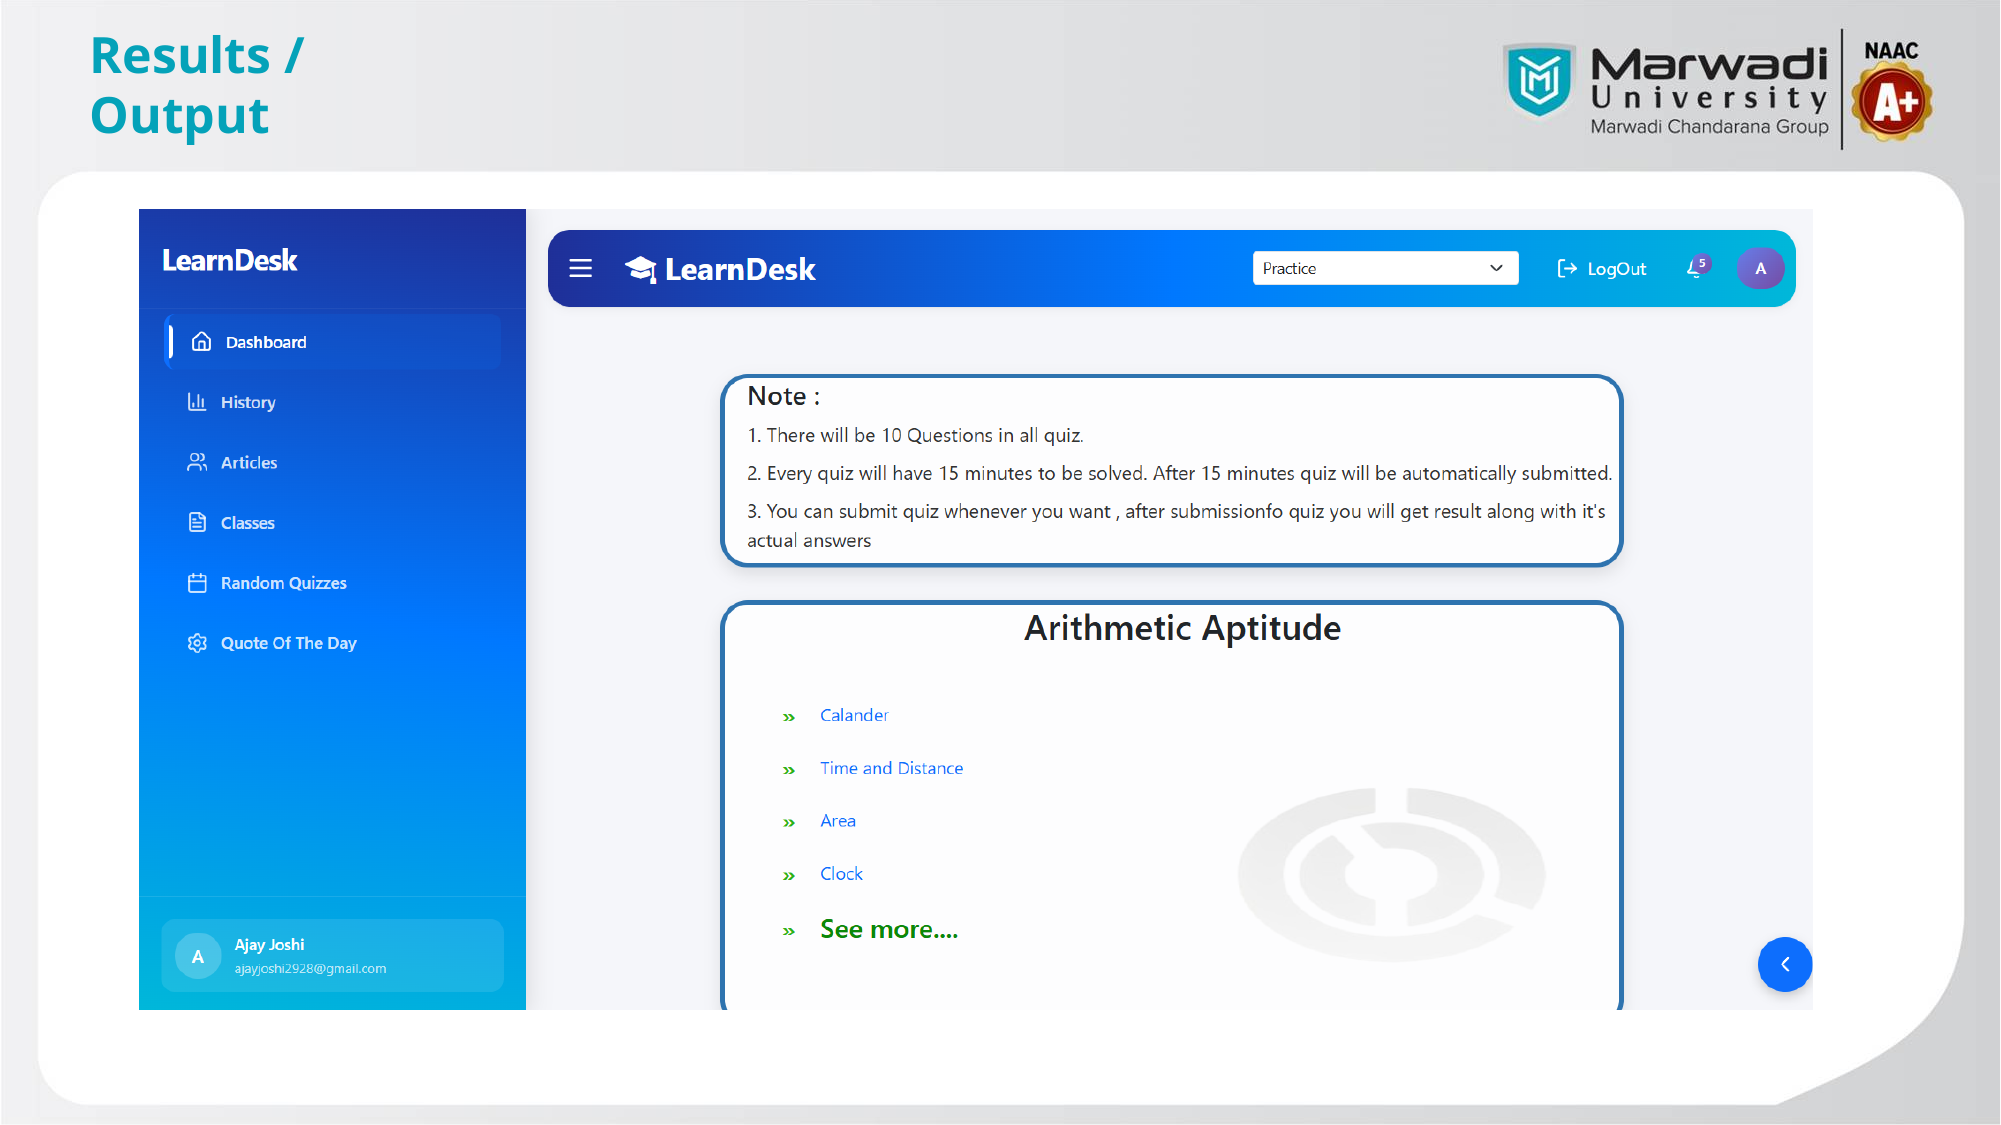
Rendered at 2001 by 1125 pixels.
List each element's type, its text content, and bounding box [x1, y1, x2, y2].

picture [0, 0, 2001, 1125]
text_box [106, 184, 1882, 276]
title Results / Output [87, 0, 469, 178]
